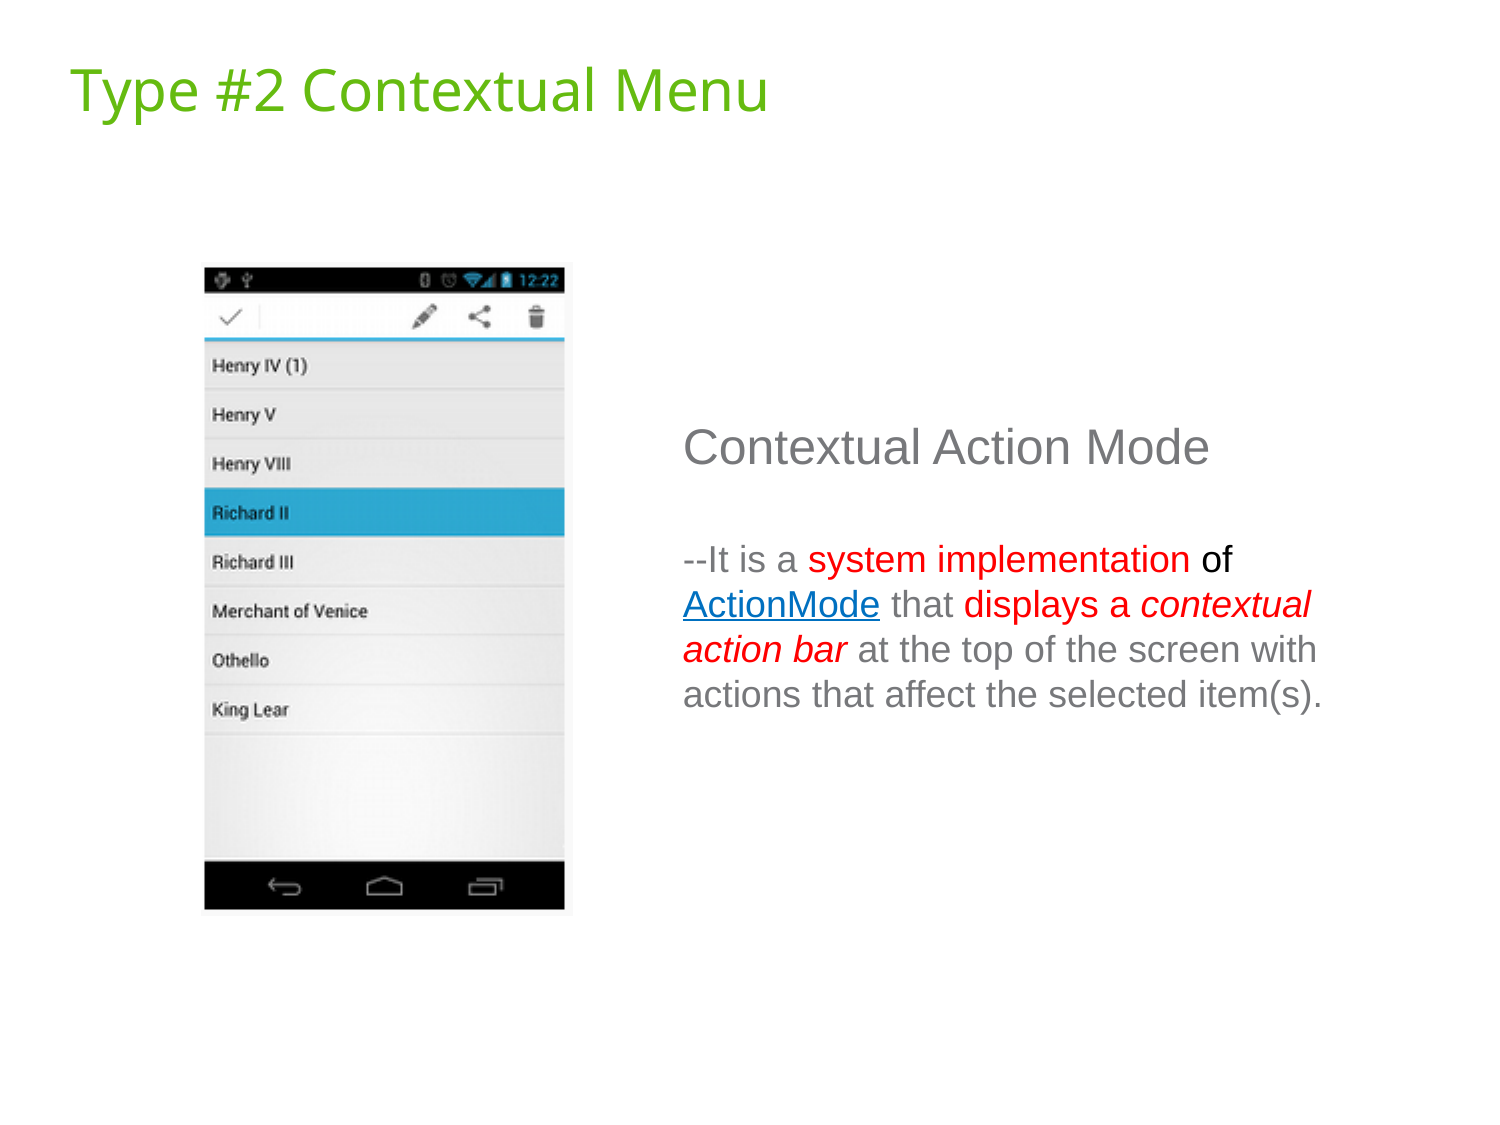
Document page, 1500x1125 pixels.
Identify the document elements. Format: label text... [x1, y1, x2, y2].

title Type #2 Contextual Menu [70, 52, 1430, 139]
text_box Contextual Action Mode --It is a system implementation of ActionMode that displays a contextual action bar at the top of the screen with actions that affect the selected item(s). [668, 407, 1359, 722]
picture [200, 262, 573, 916]
